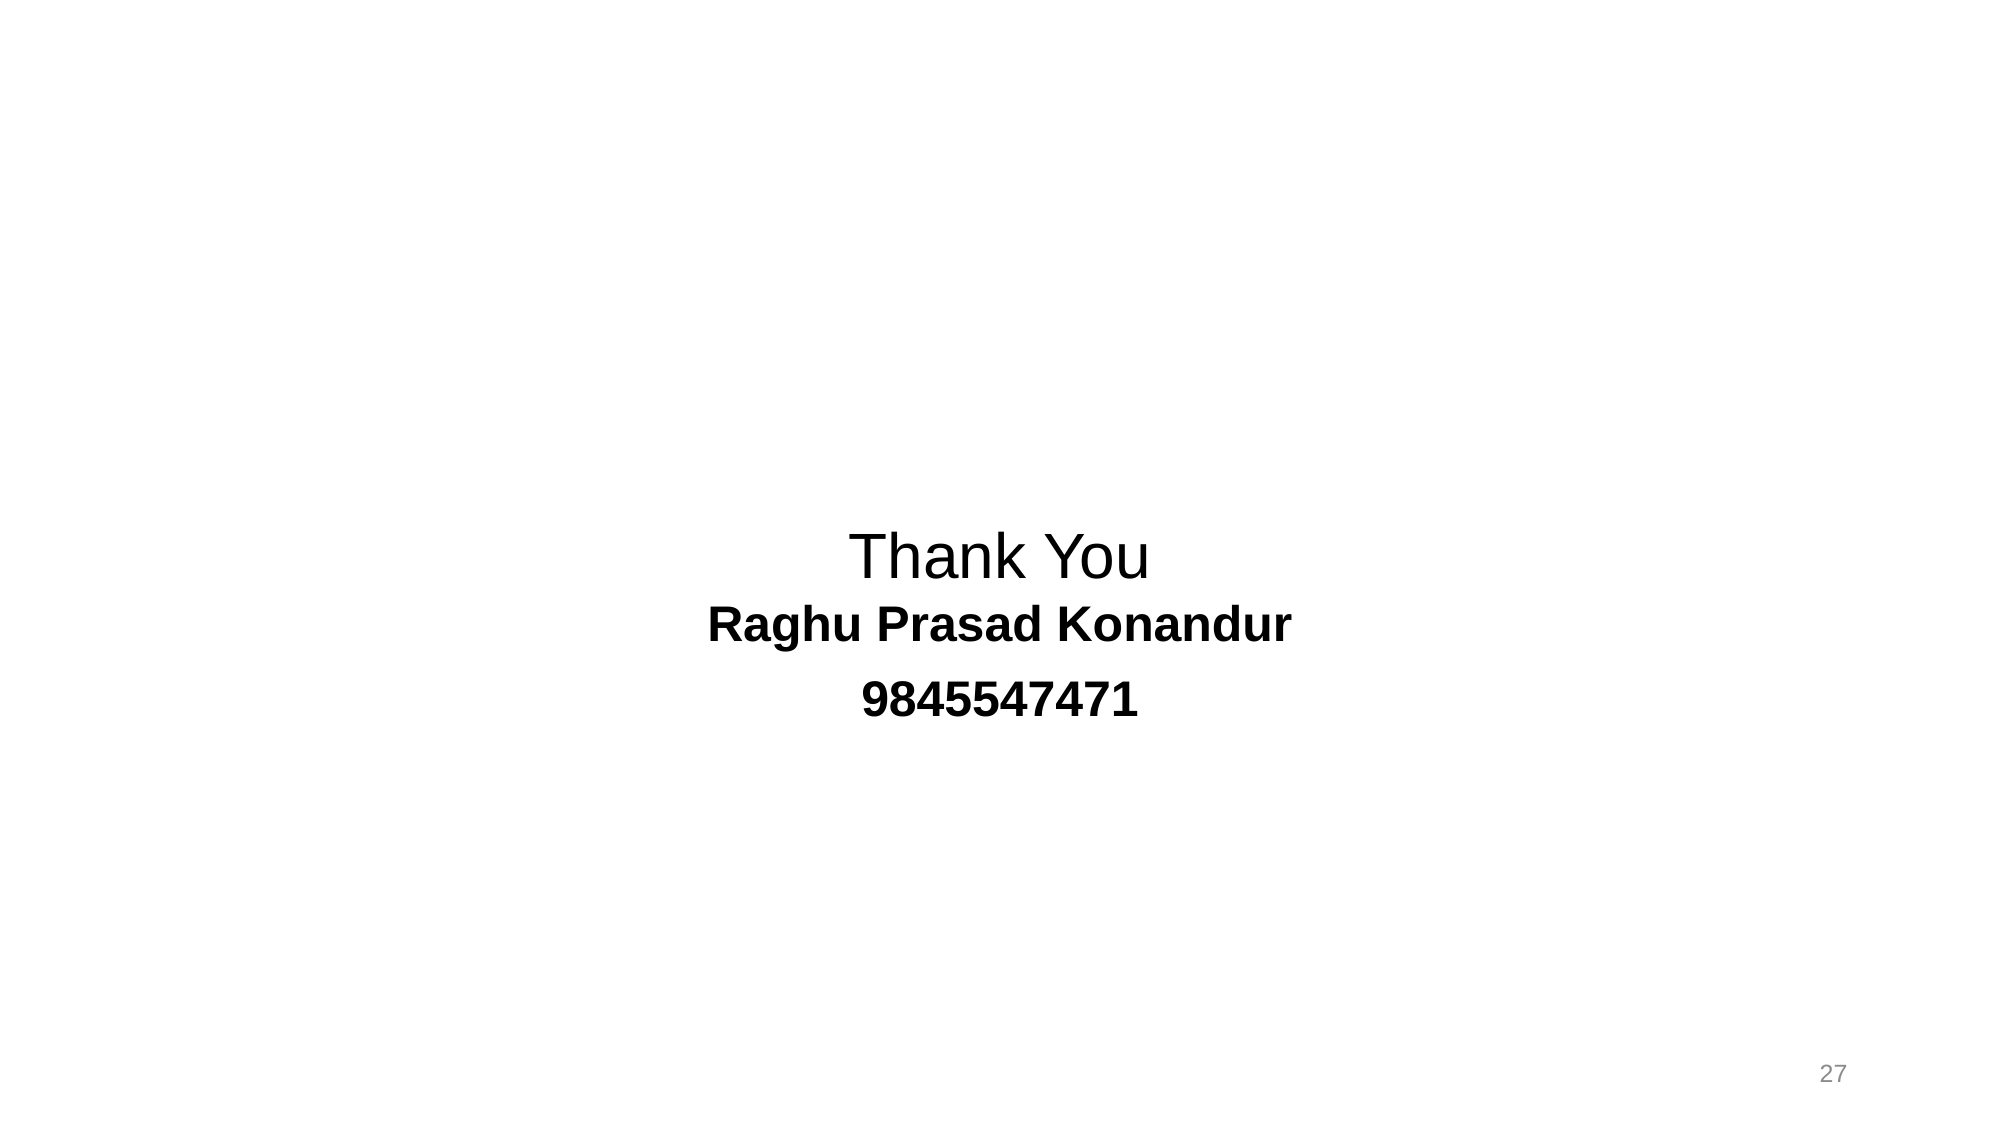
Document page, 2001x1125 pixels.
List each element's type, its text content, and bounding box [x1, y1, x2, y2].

slide_number 27 [1412, 1042, 1863, 1103]
subtitle Raghu Prasad Konandur 9845547471 [249, 590, 1750, 1043]
title Thank You [249, 446, 1750, 590]
